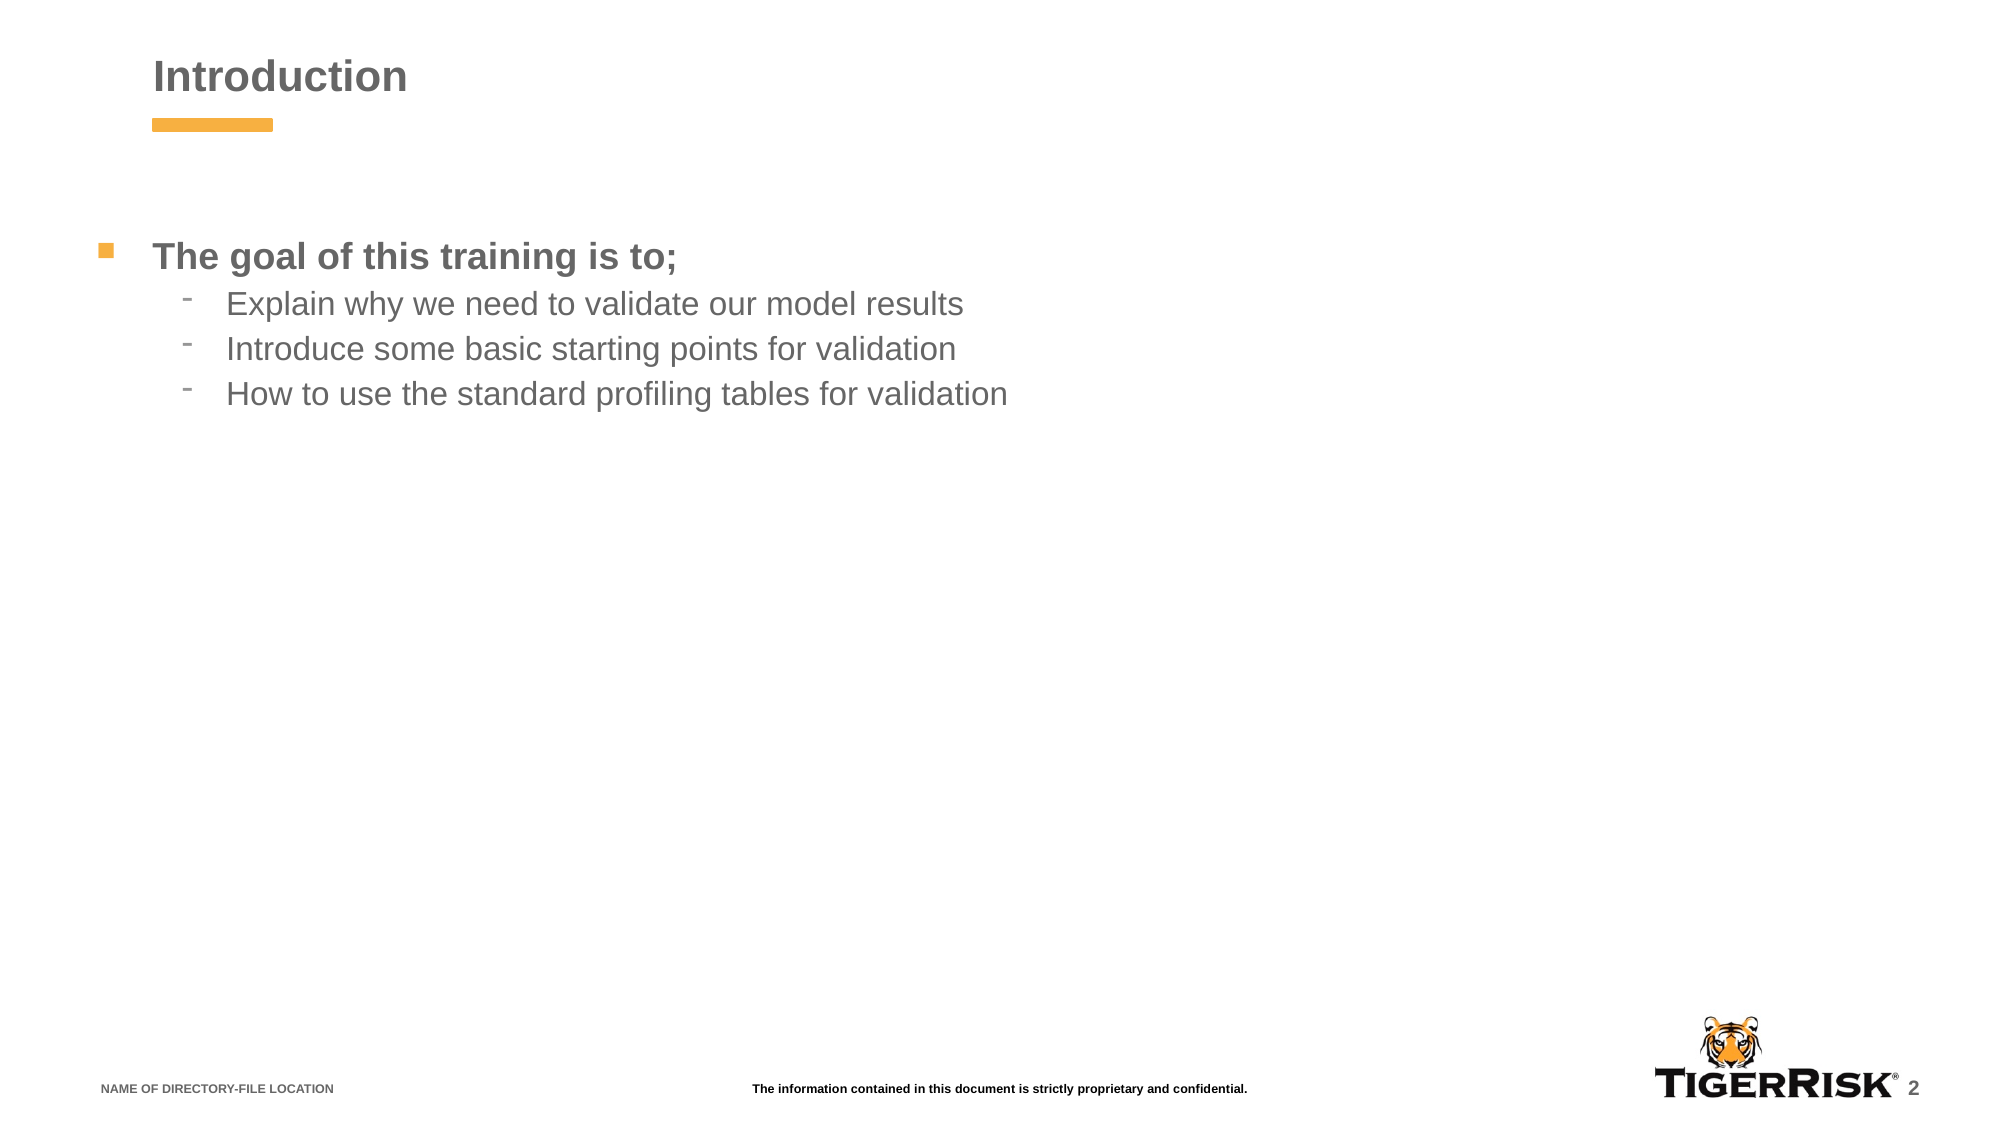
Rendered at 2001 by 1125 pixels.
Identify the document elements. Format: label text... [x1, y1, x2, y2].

picture [1651, 1009, 1902, 1098]
list The goal of this training is to; Explain why we need to validate our model results Introduce some basic starting points for validation How to use the standard profiling tables for validation [81, 224, 1913, 923]
title Introduction [138, 40, 1751, 109]
